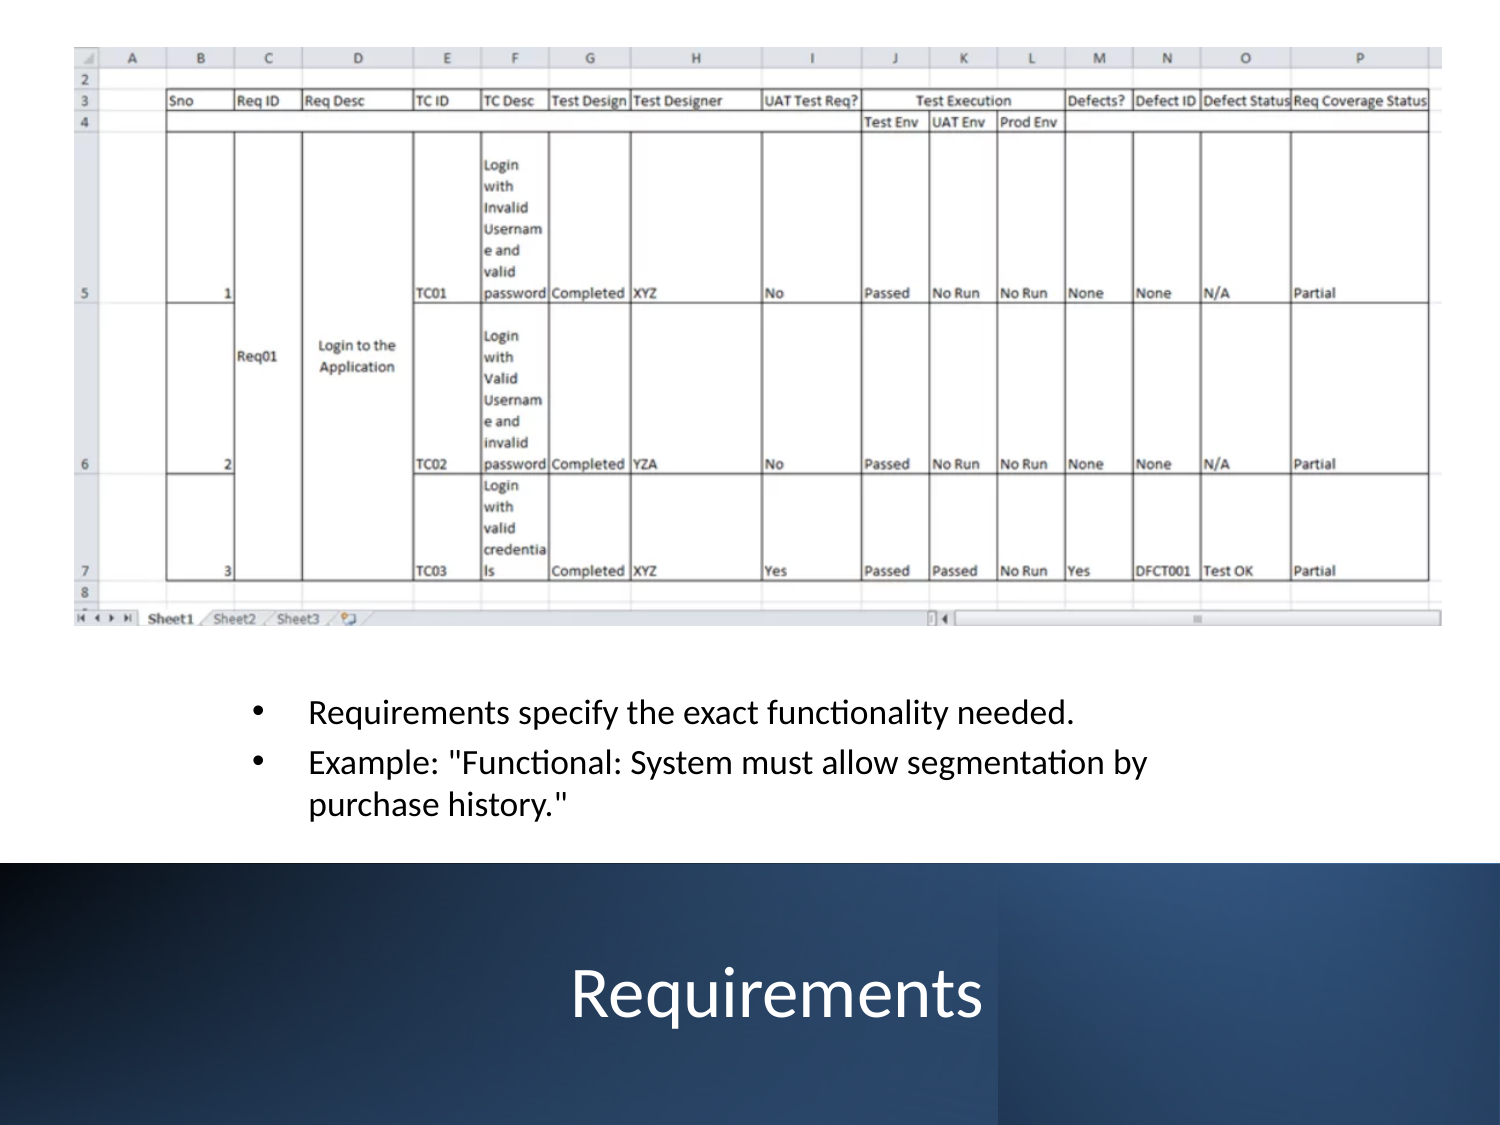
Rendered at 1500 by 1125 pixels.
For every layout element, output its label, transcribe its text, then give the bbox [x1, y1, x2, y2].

list Requirements specify the exact functionality needed. Example: "Functional: System must allow segmentation by purchase history." [237, 681, 1263, 866]
title Requirements [168, 903, 1387, 1074]
text_box [0, 861, 1500, 1125]
picture [74, 47, 1442, 627]
text_box [0, 0, 1500, 861]
